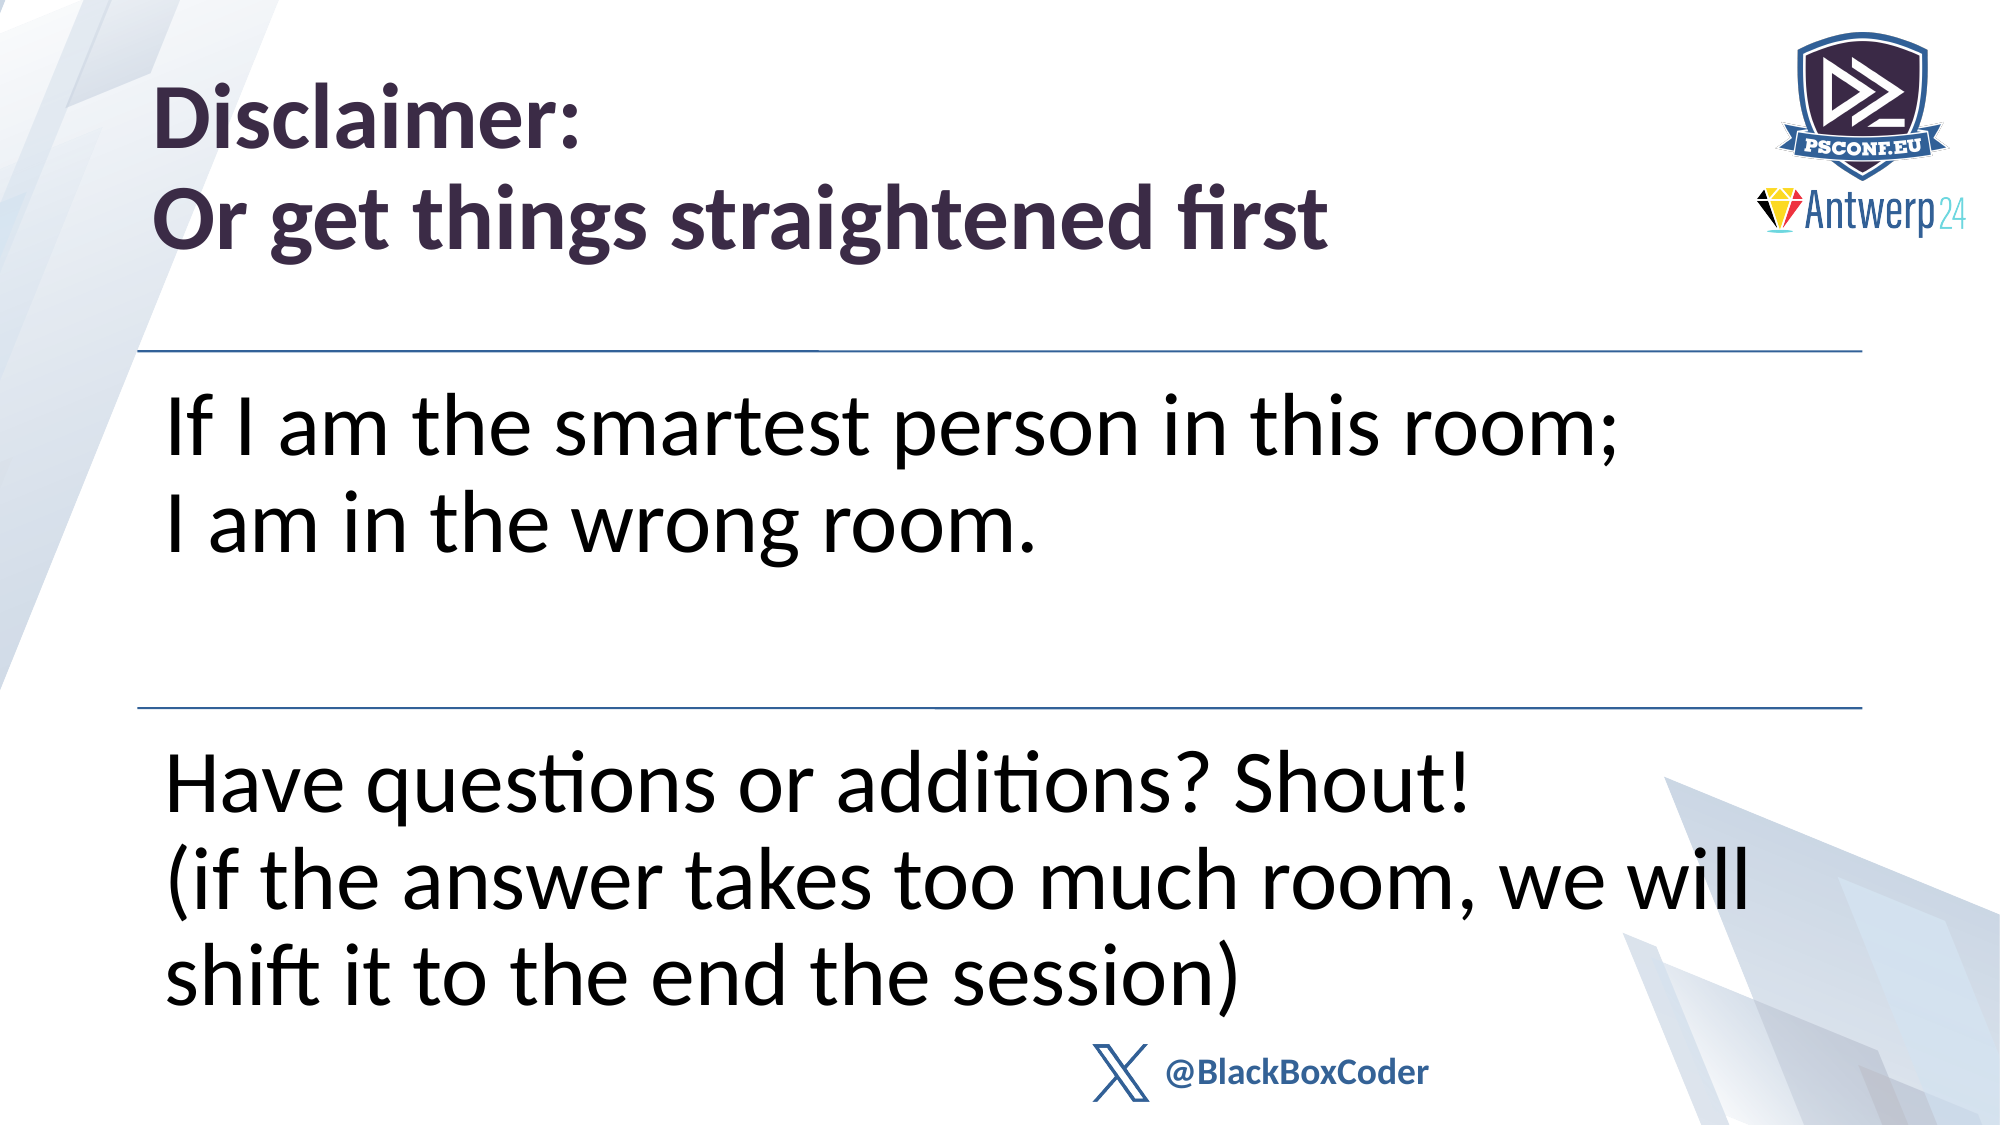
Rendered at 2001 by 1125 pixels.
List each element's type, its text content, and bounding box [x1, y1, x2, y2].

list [137, 351, 1863, 1066]
title Disclaimer: Or get things straightened first [137, 59, 1735, 278]
picture [0, 0, 2000, 1125]
